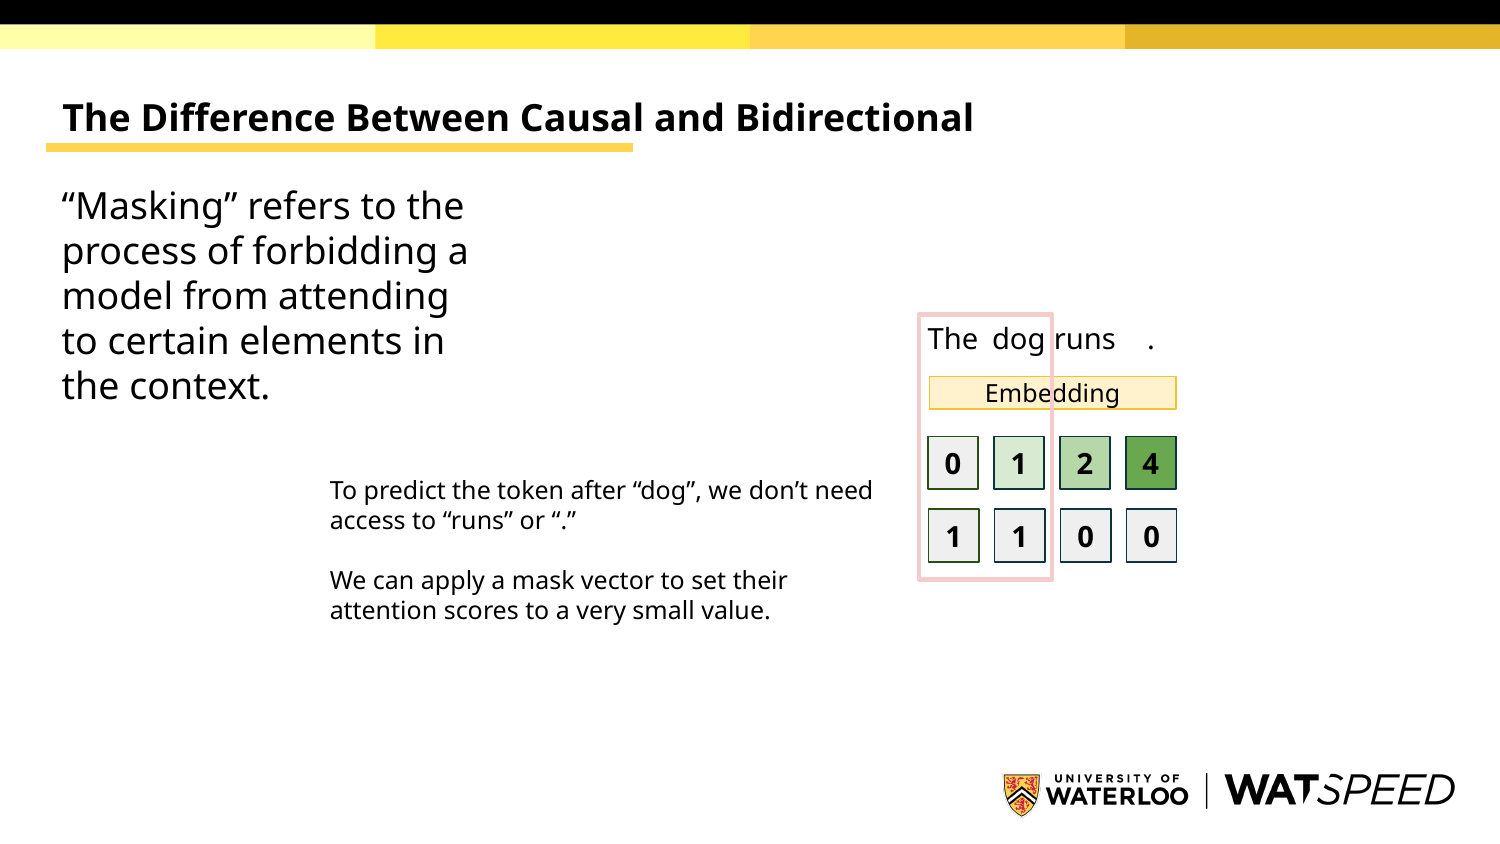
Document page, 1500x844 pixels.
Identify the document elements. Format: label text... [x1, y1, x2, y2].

text_box To predict the token after “dog”, we don’t need access to “runs” or “.” We can apply a mask vector to set their attention scores to a very small value. [314, 459, 892, 640]
title The Difference Between Causal and Bidirectional [51, 72, 1449, 167]
text_box The [902, 305, 968, 371]
text_box “Masking” refers to the process of forbidding a model from attending to certain elements in the context. [46, 166, 510, 486]
text_box 4 [1125, 436, 1177, 490]
text_box 1 [994, 508, 1045, 562]
text_box 1 [928, 508, 979, 562]
text_box dog [968, 305, 1034, 314]
text_box runs [1034, 305, 1100, 371]
text_box . [1100, 305, 1202, 371]
text_box 2 [1059, 436, 1111, 490]
text_box [918, 314, 1053, 580]
text_box 0 [1060, 508, 1111, 562]
text_box Embedding [1053, 376, 1176, 410]
picture [976, 738, 1484, 844]
text_box 0 [1126, 508, 1177, 562]
